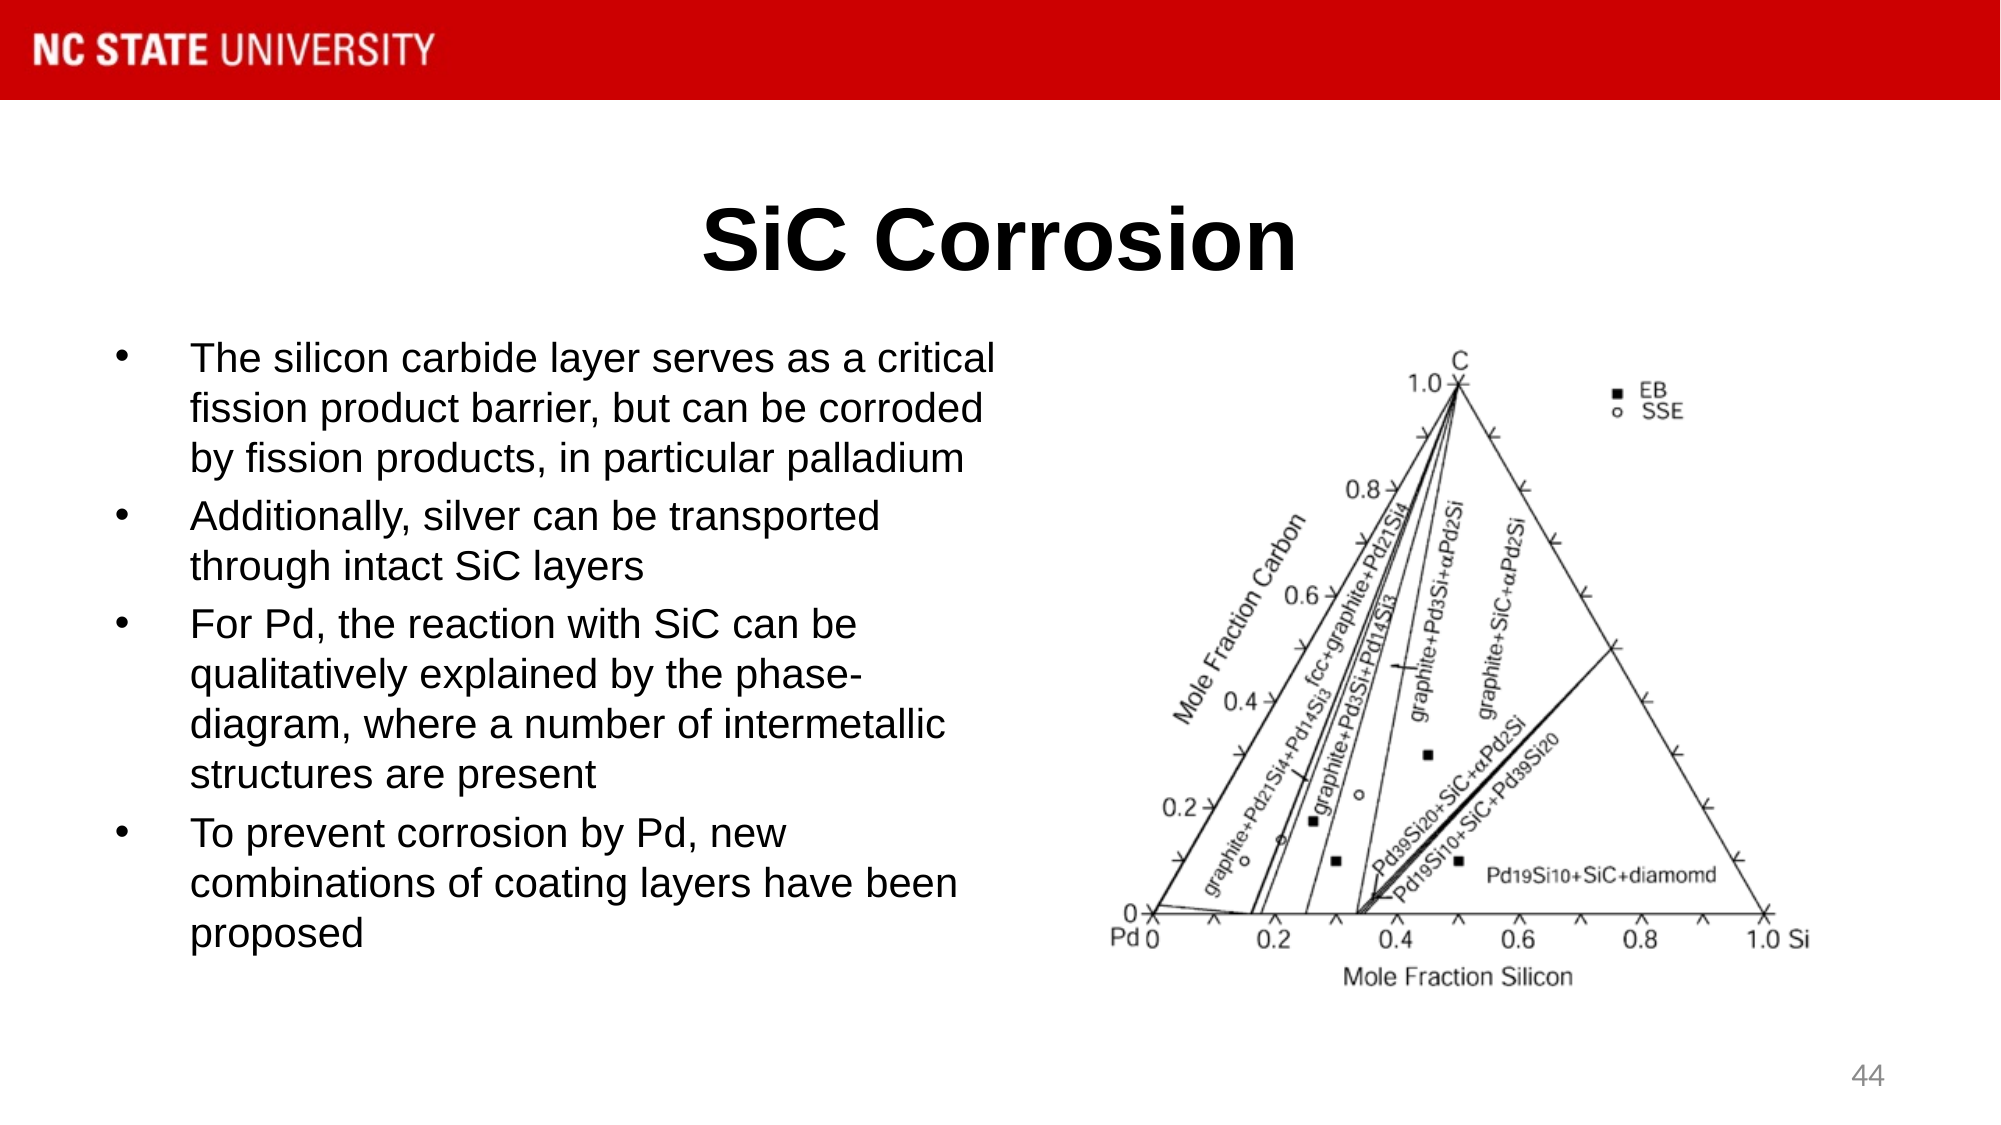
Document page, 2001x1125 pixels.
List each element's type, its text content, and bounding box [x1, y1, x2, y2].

list The silicon carbide layer serves as a critical fission product barrier, but can be corroded by fission products, in particular palladium Additionally, silver can be transported through intact SiC layers For Pd, the reaction with SiC can be qualitatively explained by the phase-diagram, where a number of intermetallic structures are present To prevent corrosion by Pd, new combinations of coating layers have been proposed [99, 322, 1017, 1005]
picture [0, 0, 2001, 100]
slide_number 44 [1433, 1042, 1900, 1103]
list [1055, 322, 1861, 1006]
title SiC Corrosion [99, 147, 1900, 323]
